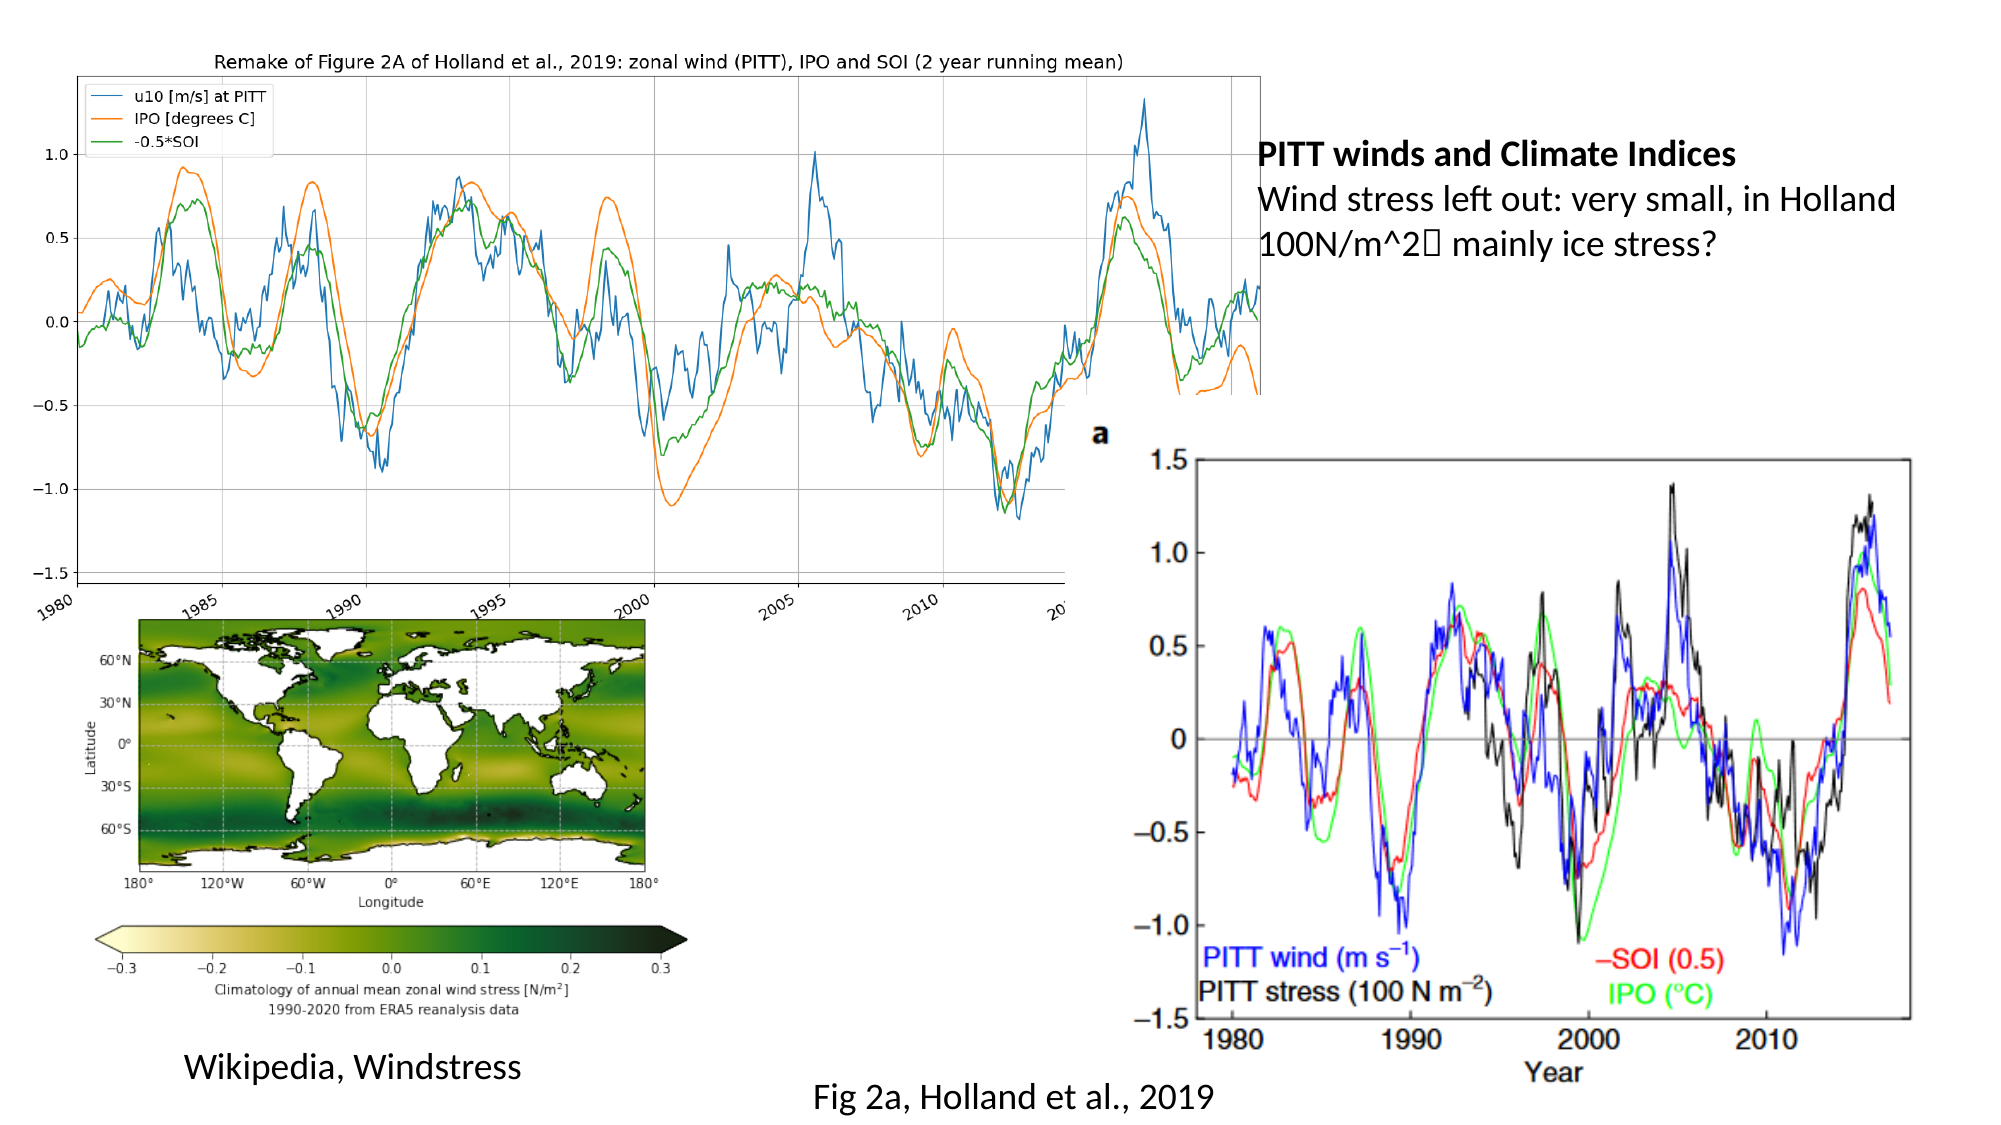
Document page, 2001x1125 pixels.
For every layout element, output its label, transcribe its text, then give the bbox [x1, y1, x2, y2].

picture [0, 0, 2000, 1125]
text_box Wikipedia, Windstress [169, 1040, 703, 1094]
text_box Fig 2a, Holland et al., 2019 [798, 1064, 1064, 1125]
text_box PITT winds and Climate Indices Wind stress left out: very small, in Holland 100N/m^2 mainly ice stress? [1289, 122, 2000, 272]
